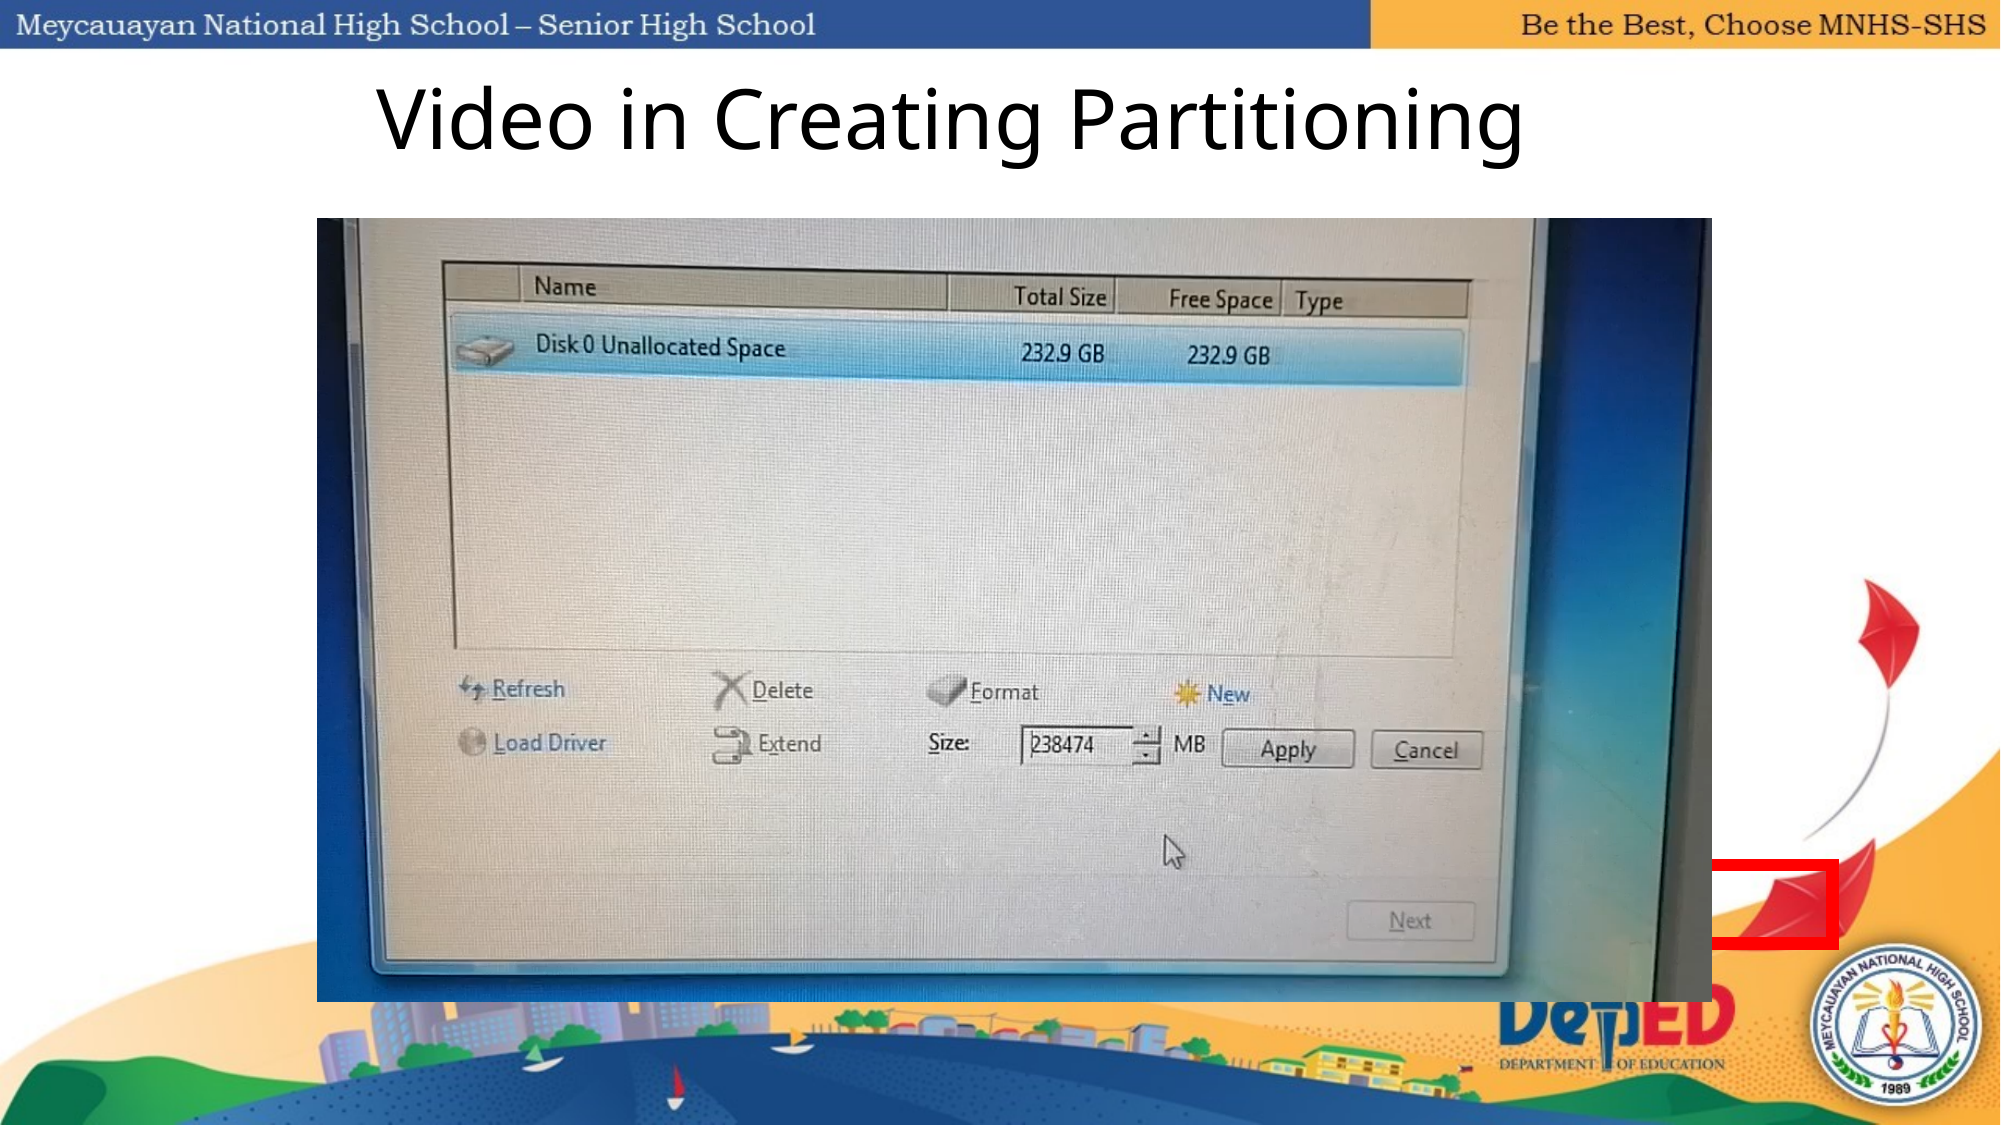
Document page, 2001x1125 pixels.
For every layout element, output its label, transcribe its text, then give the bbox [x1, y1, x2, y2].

title Video in Creating Partitioning [89, 59, 1815, 186]
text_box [316, 217, 1712, 1003]
picture [0, 0, 2001, 1125]
text_box [1712, 864, 1834, 945]
